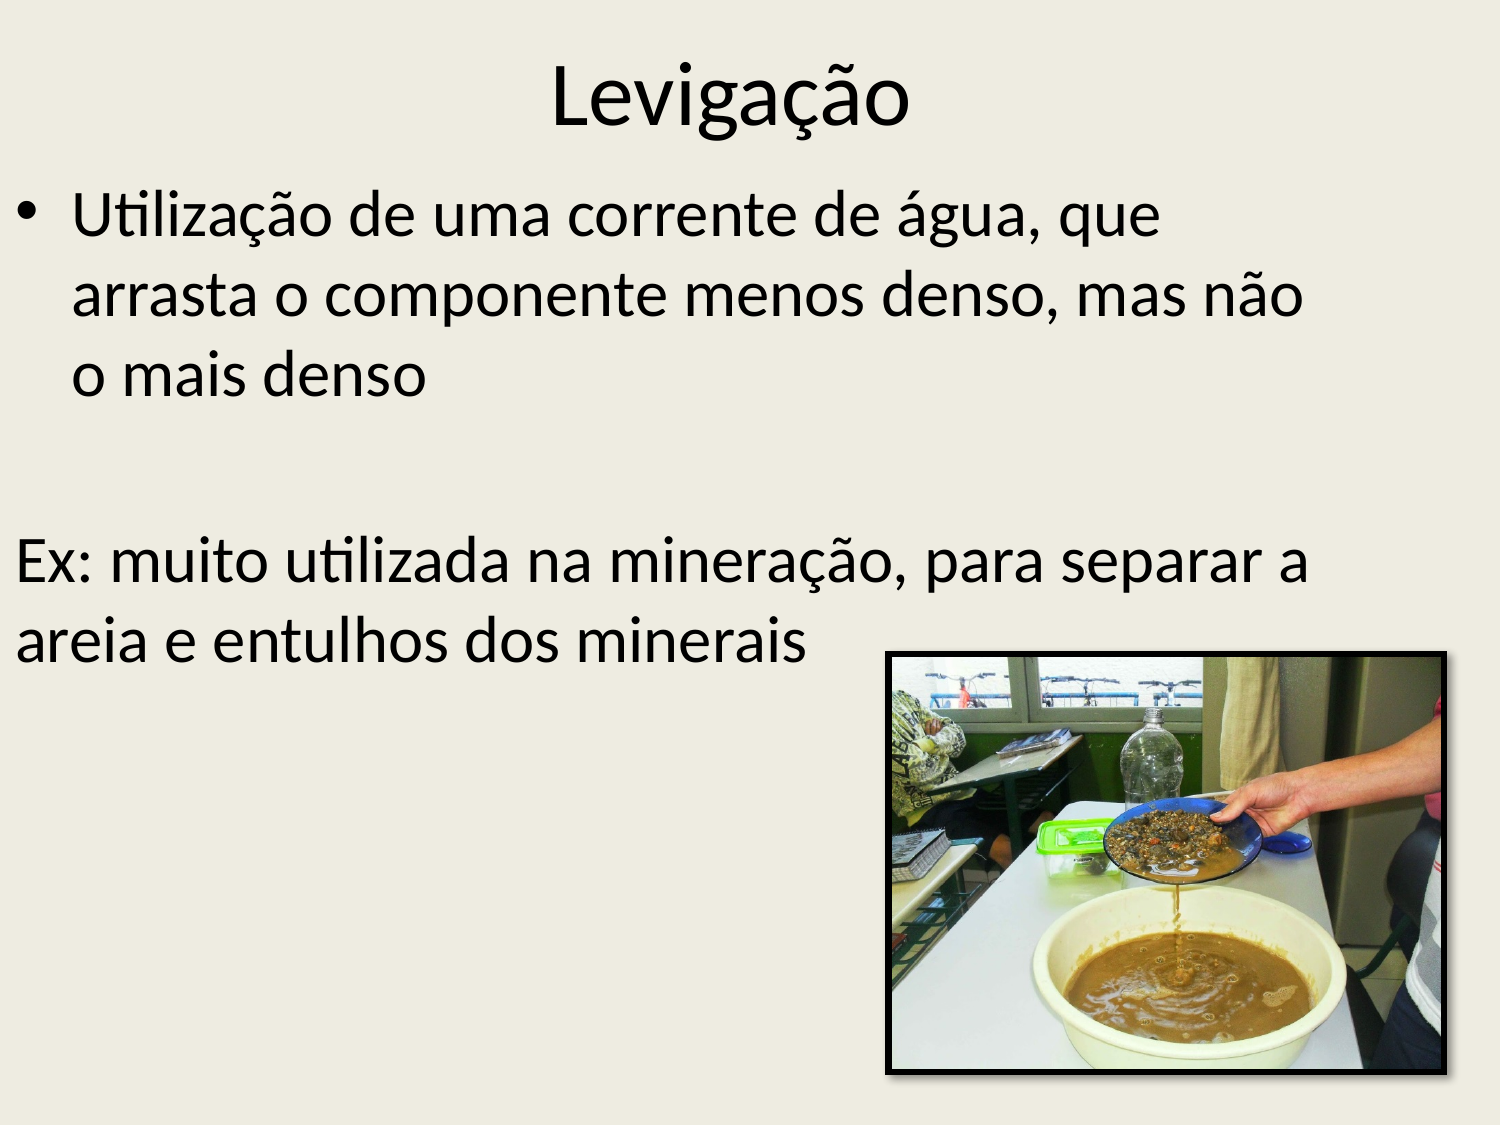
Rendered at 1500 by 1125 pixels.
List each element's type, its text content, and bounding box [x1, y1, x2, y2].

picture [891, 656, 1442, 1070]
list Utilização de uma corrente de água, que arrasta o componente menos denso, mas não o mais denso Ex: muito utilizada na mineração, para separar a areia e entulhos dos minerais [0, 162, 1350, 905]
title Levigação [56, 0, 1407, 183]
